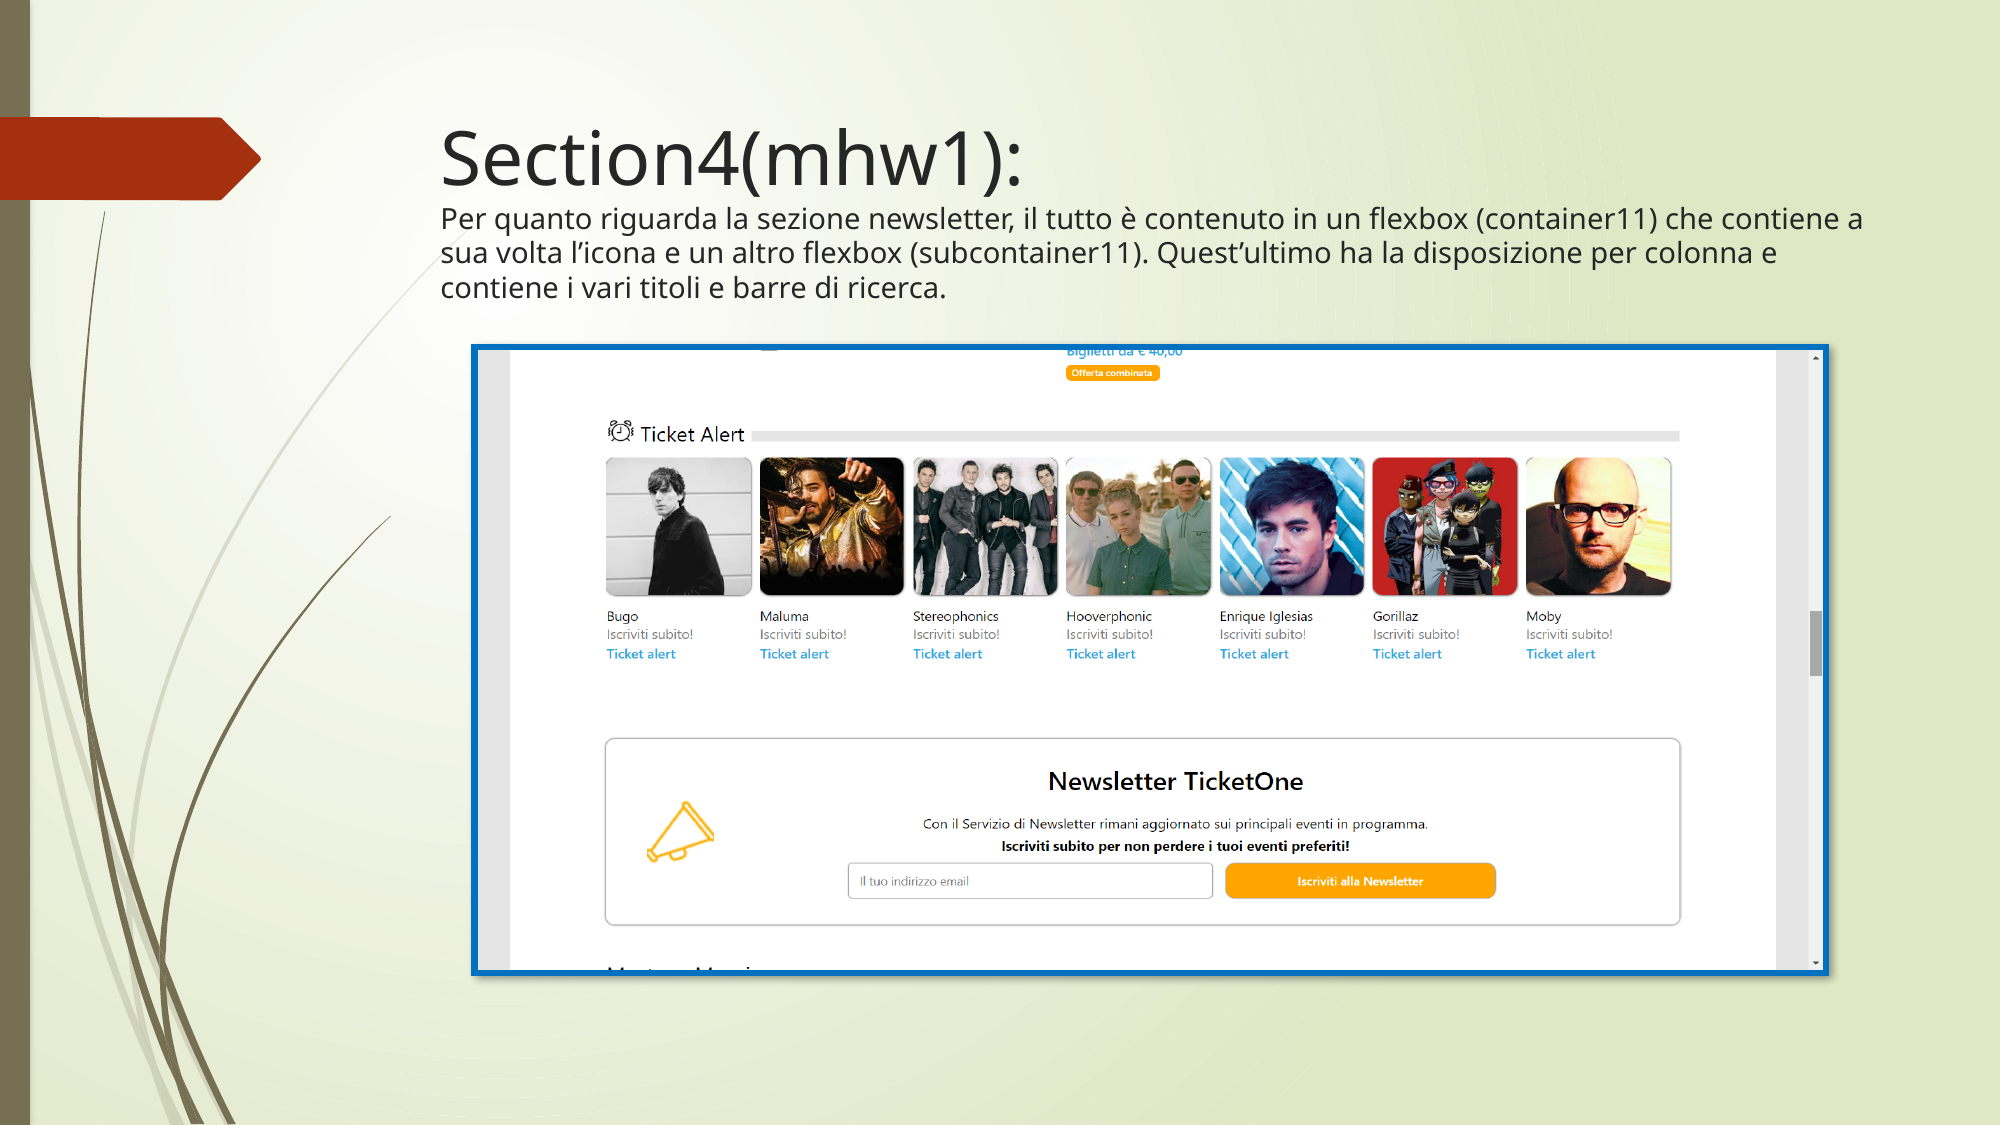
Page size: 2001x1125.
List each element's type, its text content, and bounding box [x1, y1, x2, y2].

title Section4(mhw1): Per quanto riguarda la sezione newsletter, il tutto è contenuto in un flexbox (container11) che contiene a sua volta l’icona e un altro flexbox (subcontainer11). Quest’ultimo ha la disposizione per colonna e contiene i vari titoli e barre di ricerca. [425, 102, 1888, 313]
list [477, 349, 1824, 971]
